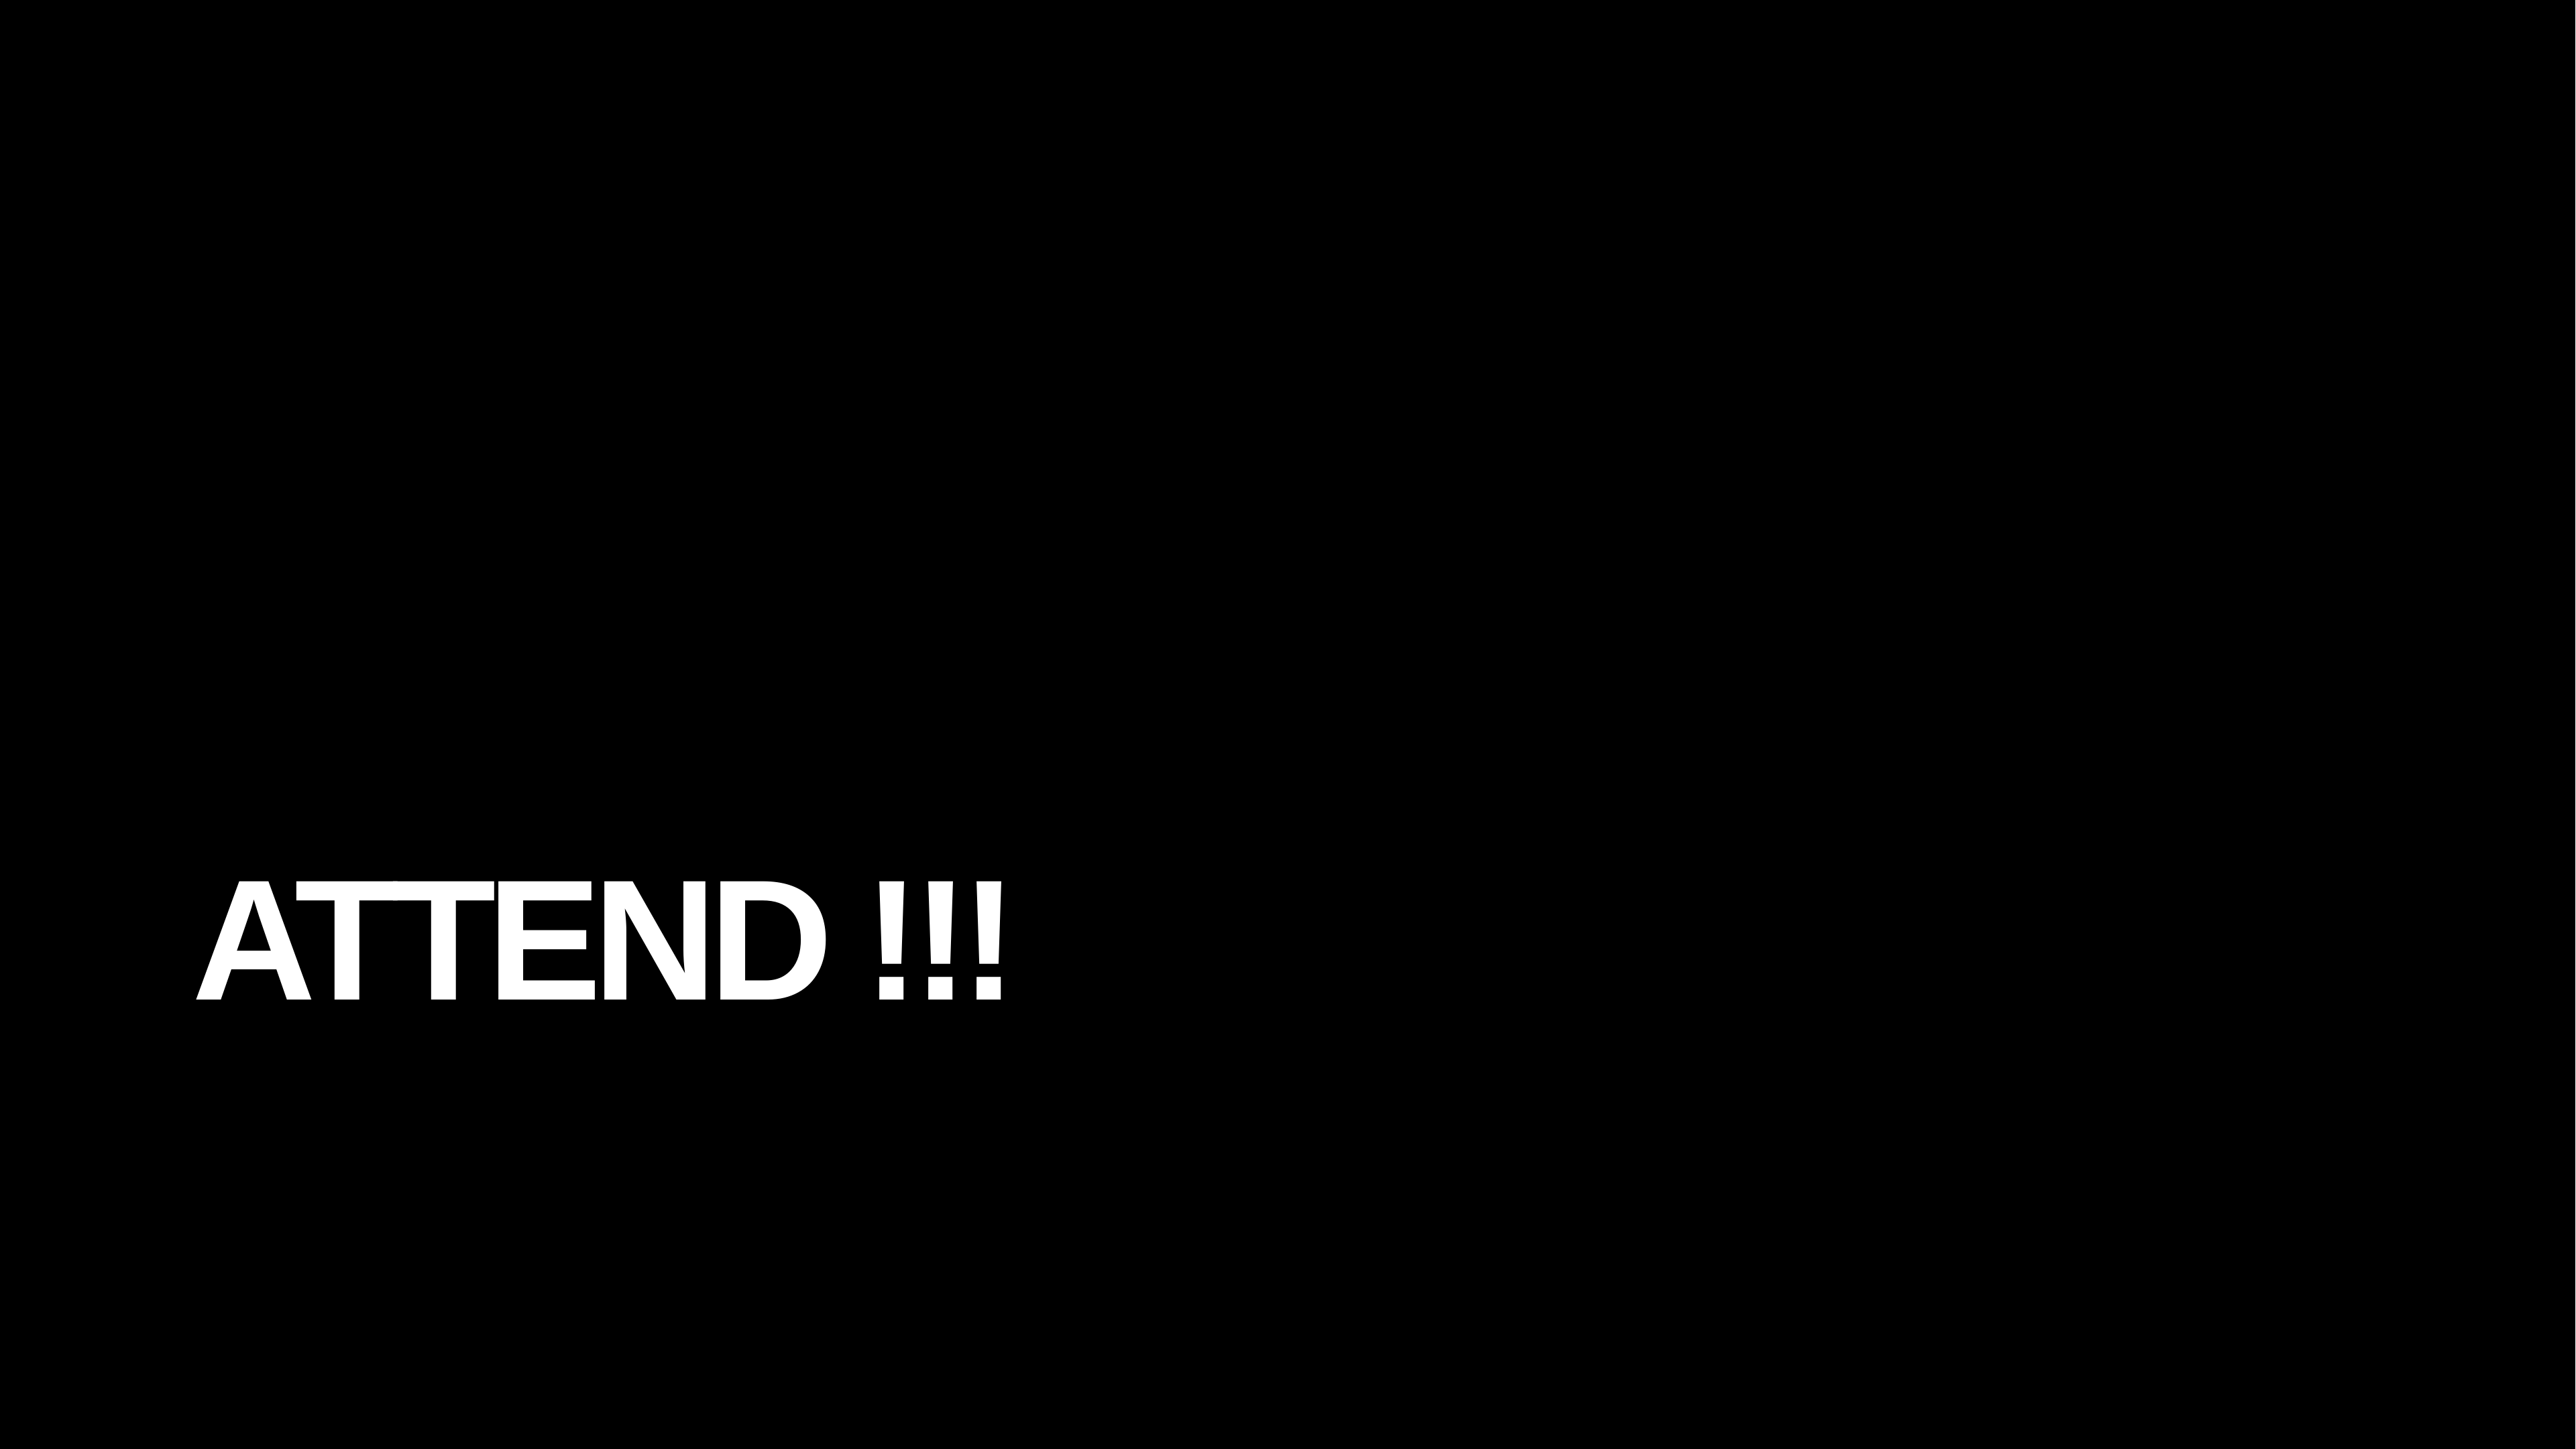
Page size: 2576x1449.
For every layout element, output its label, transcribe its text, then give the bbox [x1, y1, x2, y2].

title ATTEND !!! [186, 185, 2390, 1068]
